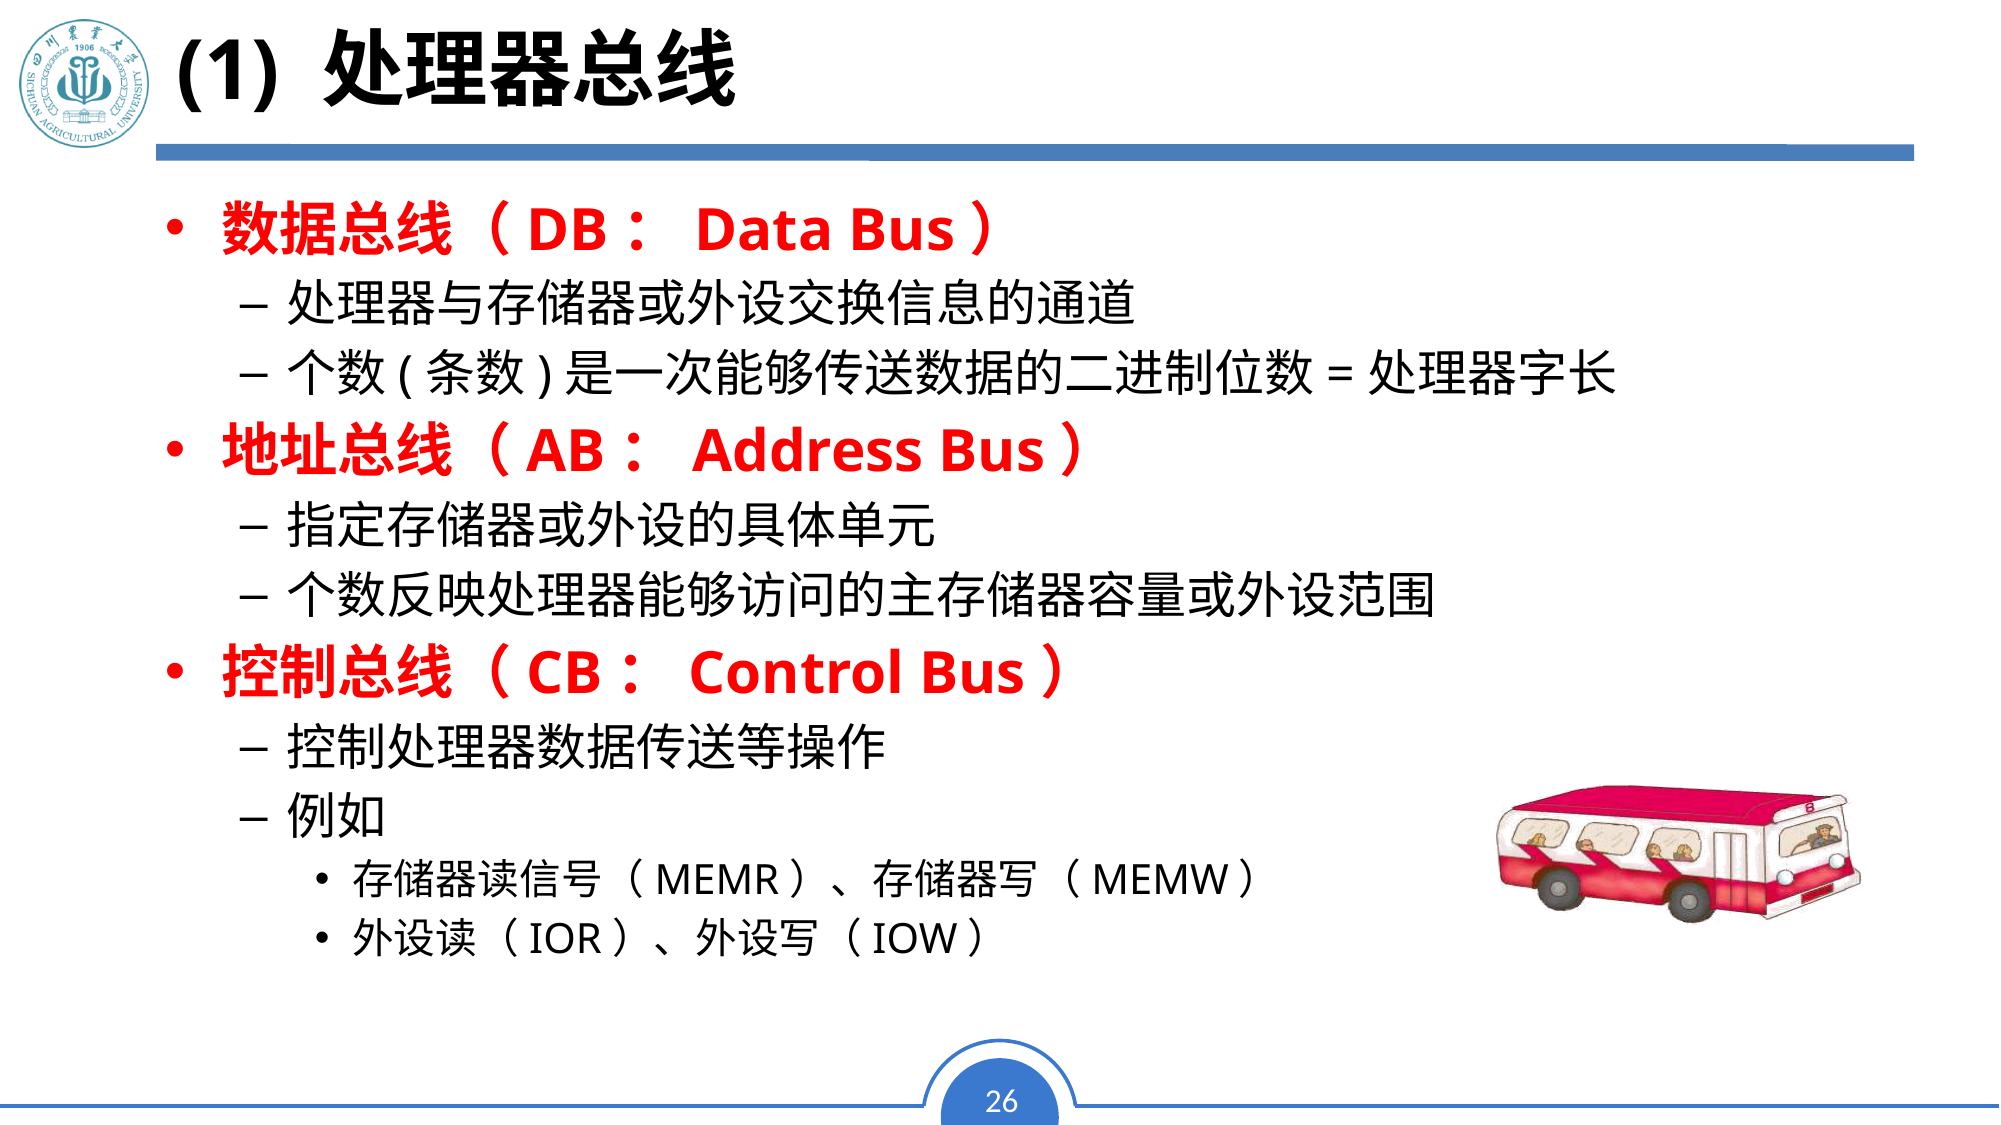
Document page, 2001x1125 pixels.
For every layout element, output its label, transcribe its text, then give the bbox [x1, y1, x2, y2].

list 数据总线（DB：Data Bus） 处理器与存储器或外设交换信息的通道 个数(条数)是一次能够传送数据的二进制位数=处理器字长 地址总线（AB：Address Bus） 指定存储器或外设的具体单元 个数反映处理器能够访问的主存储器容量或外设范围 控制总线（CB：Control Bus） 控制处理器数据传送等操作 例如 存储器读信号（MEMR）、存储器写（MEMW） 外设读（IOR）、外设写（IOW） [150, 184, 1850, 941]
text_box (1) 处理器总线 [161, 9, 1473, 125]
picture [1424, 703, 1901, 1007]
